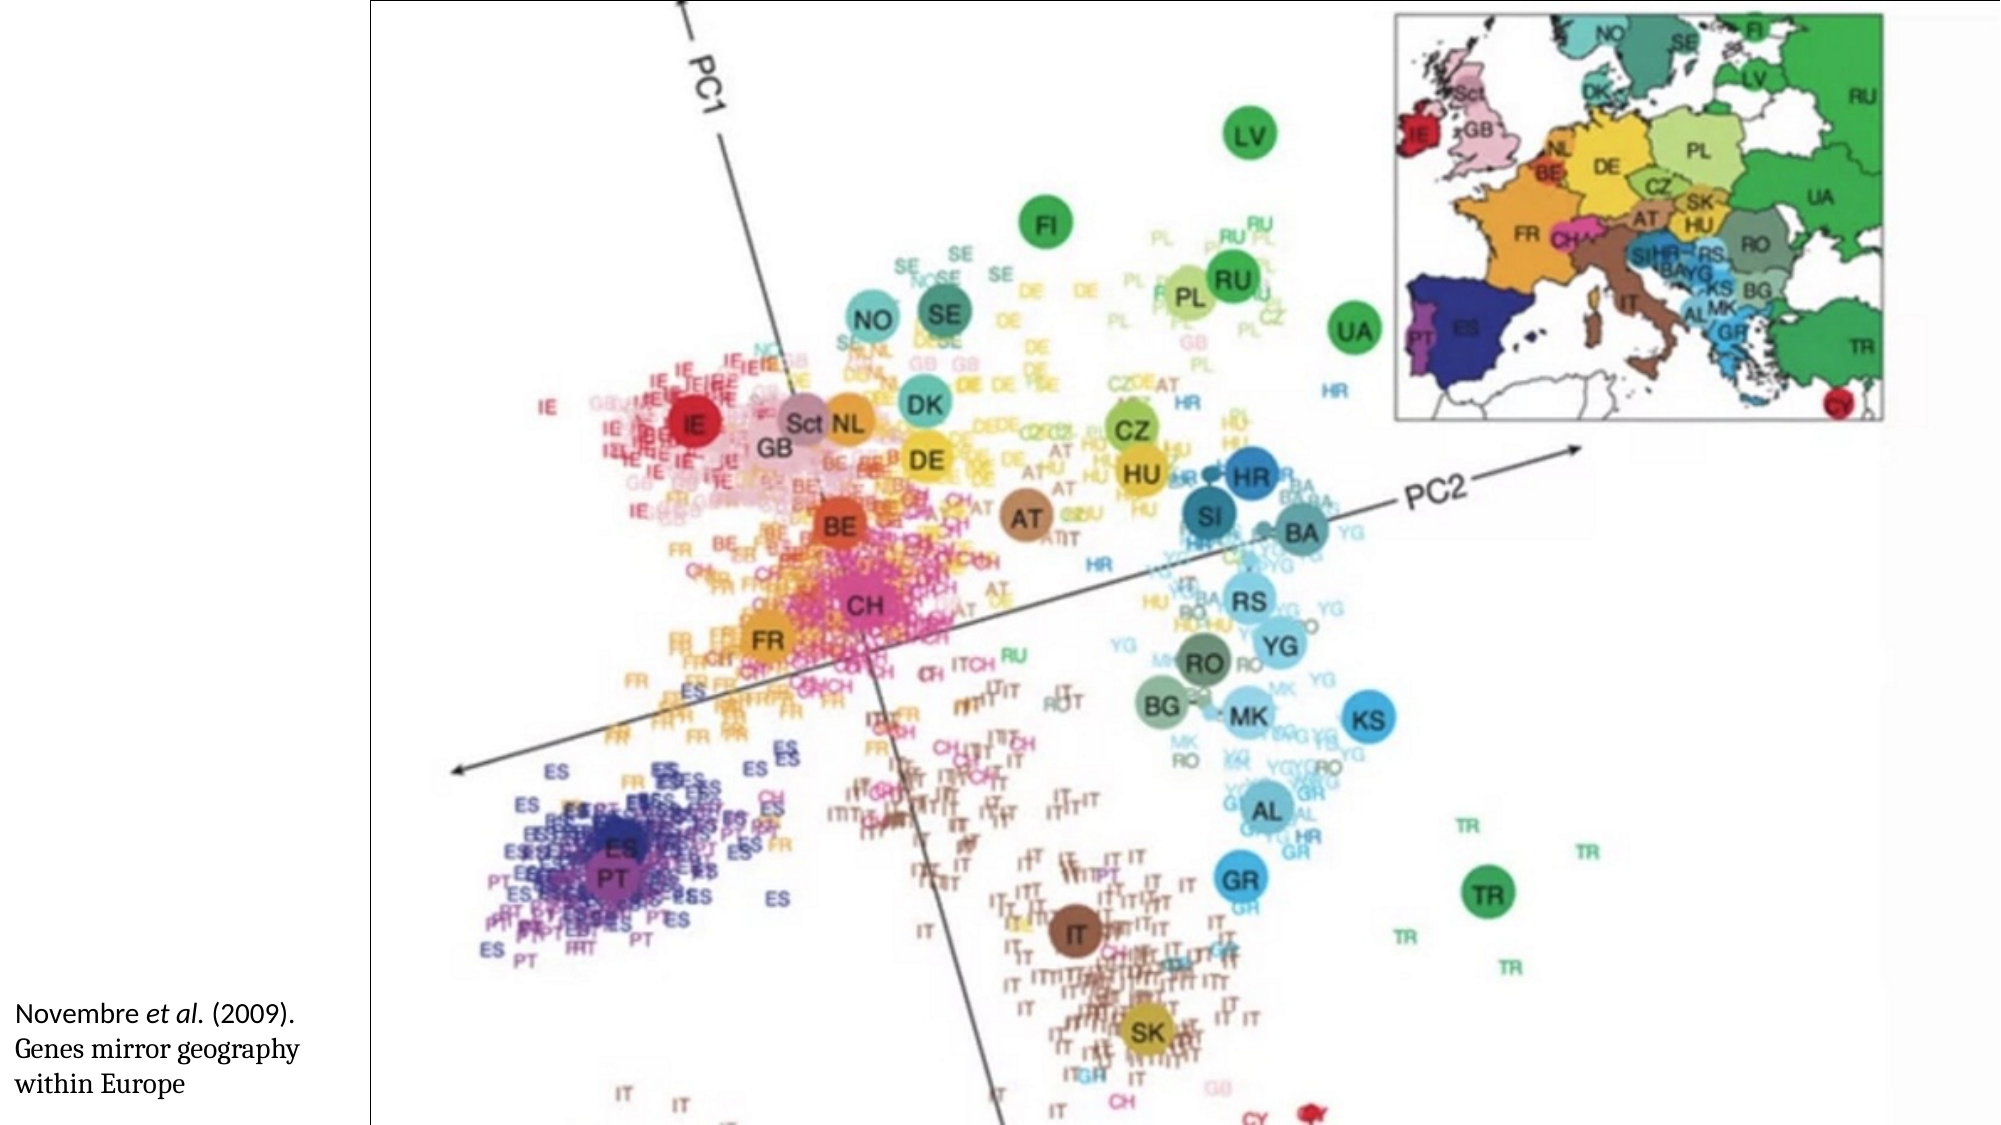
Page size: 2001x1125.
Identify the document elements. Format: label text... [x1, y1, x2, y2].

picture [371, 0, 2000, 1125]
text_box Novembre et al. (2009). Genes mirror geography within Europe [0, 986, 353, 1125]
